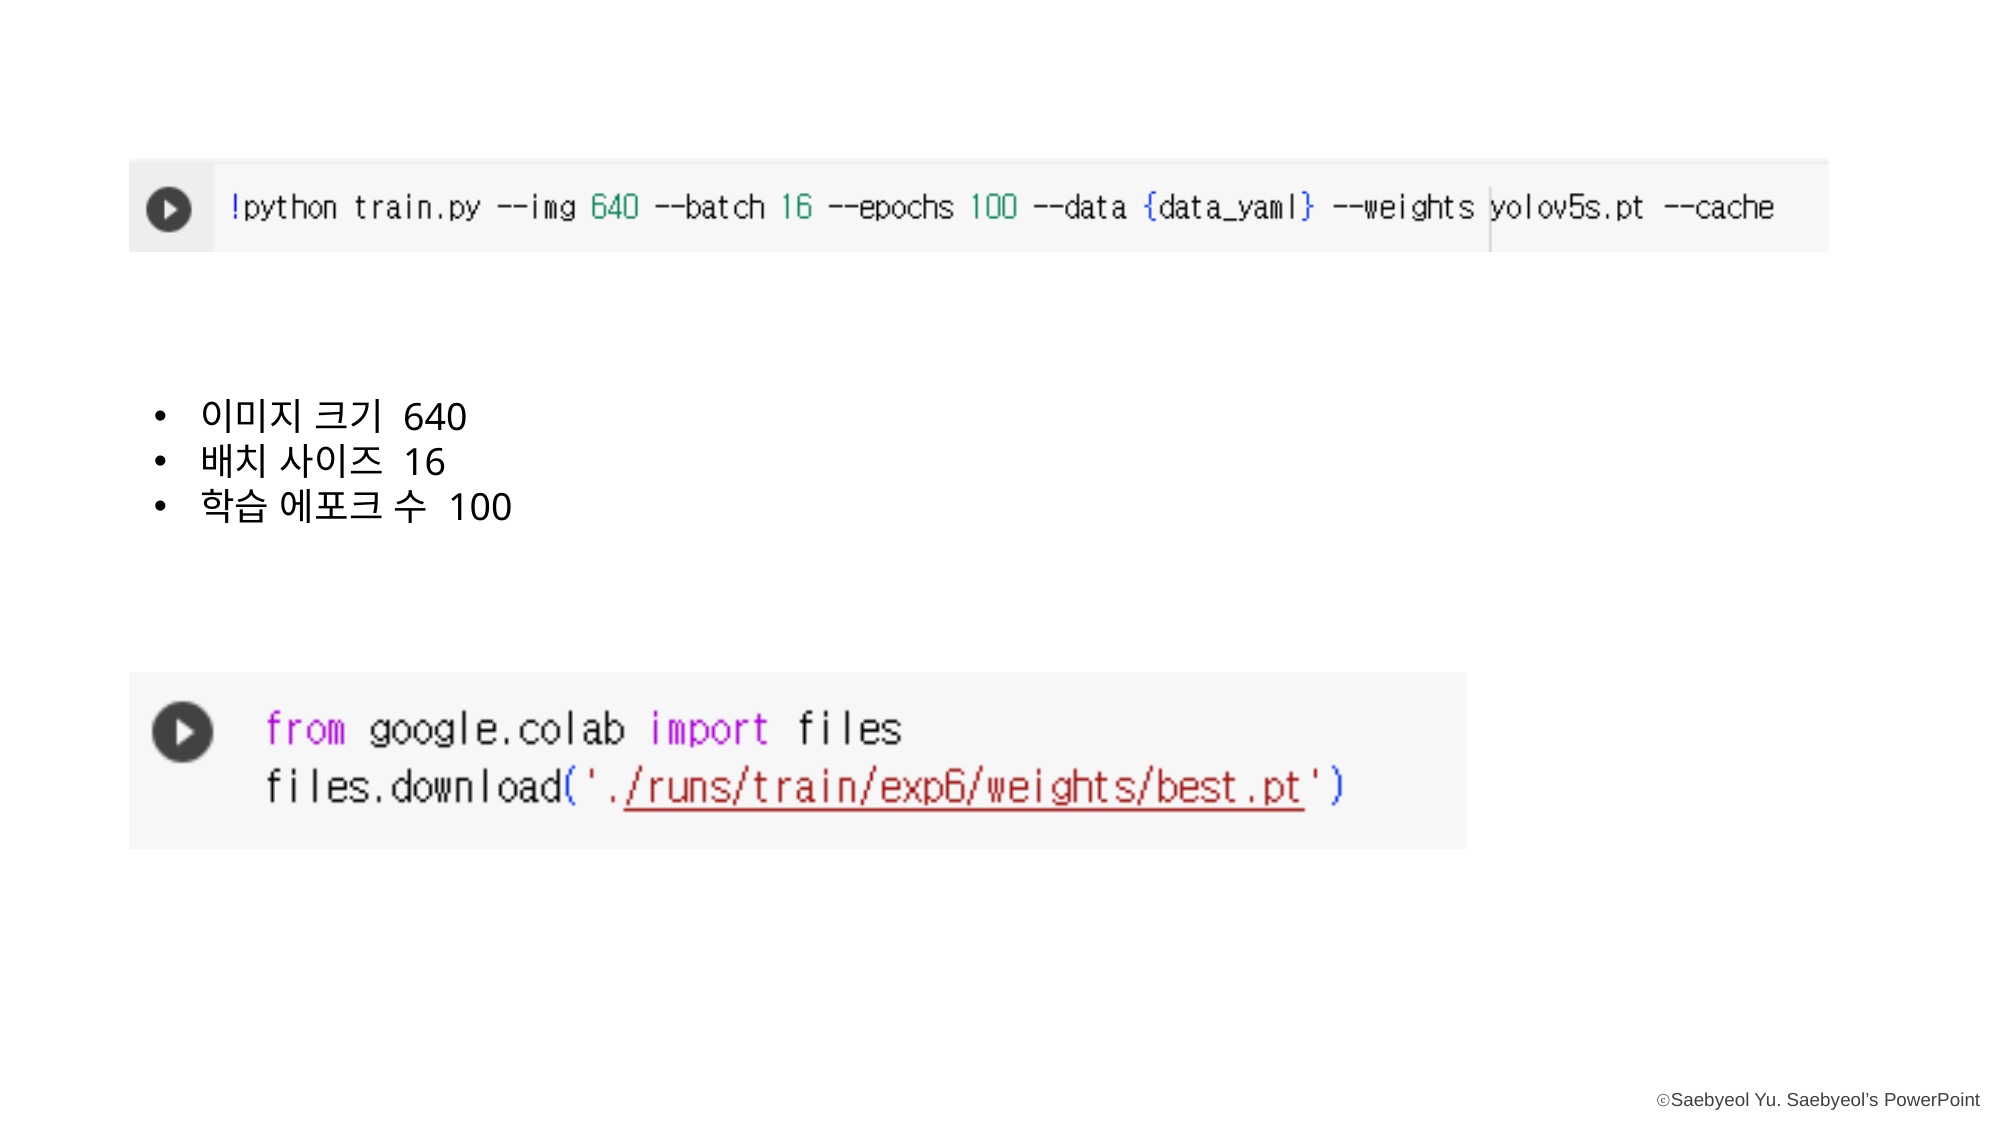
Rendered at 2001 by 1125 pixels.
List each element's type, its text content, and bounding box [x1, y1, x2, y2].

picture [129, 672, 1467, 849]
text_box 이미지 크기 640 배치 사이즈 16 학습 에포크 수 100 [138, 386, 528, 536]
picture [129, 158, 1829, 252]
